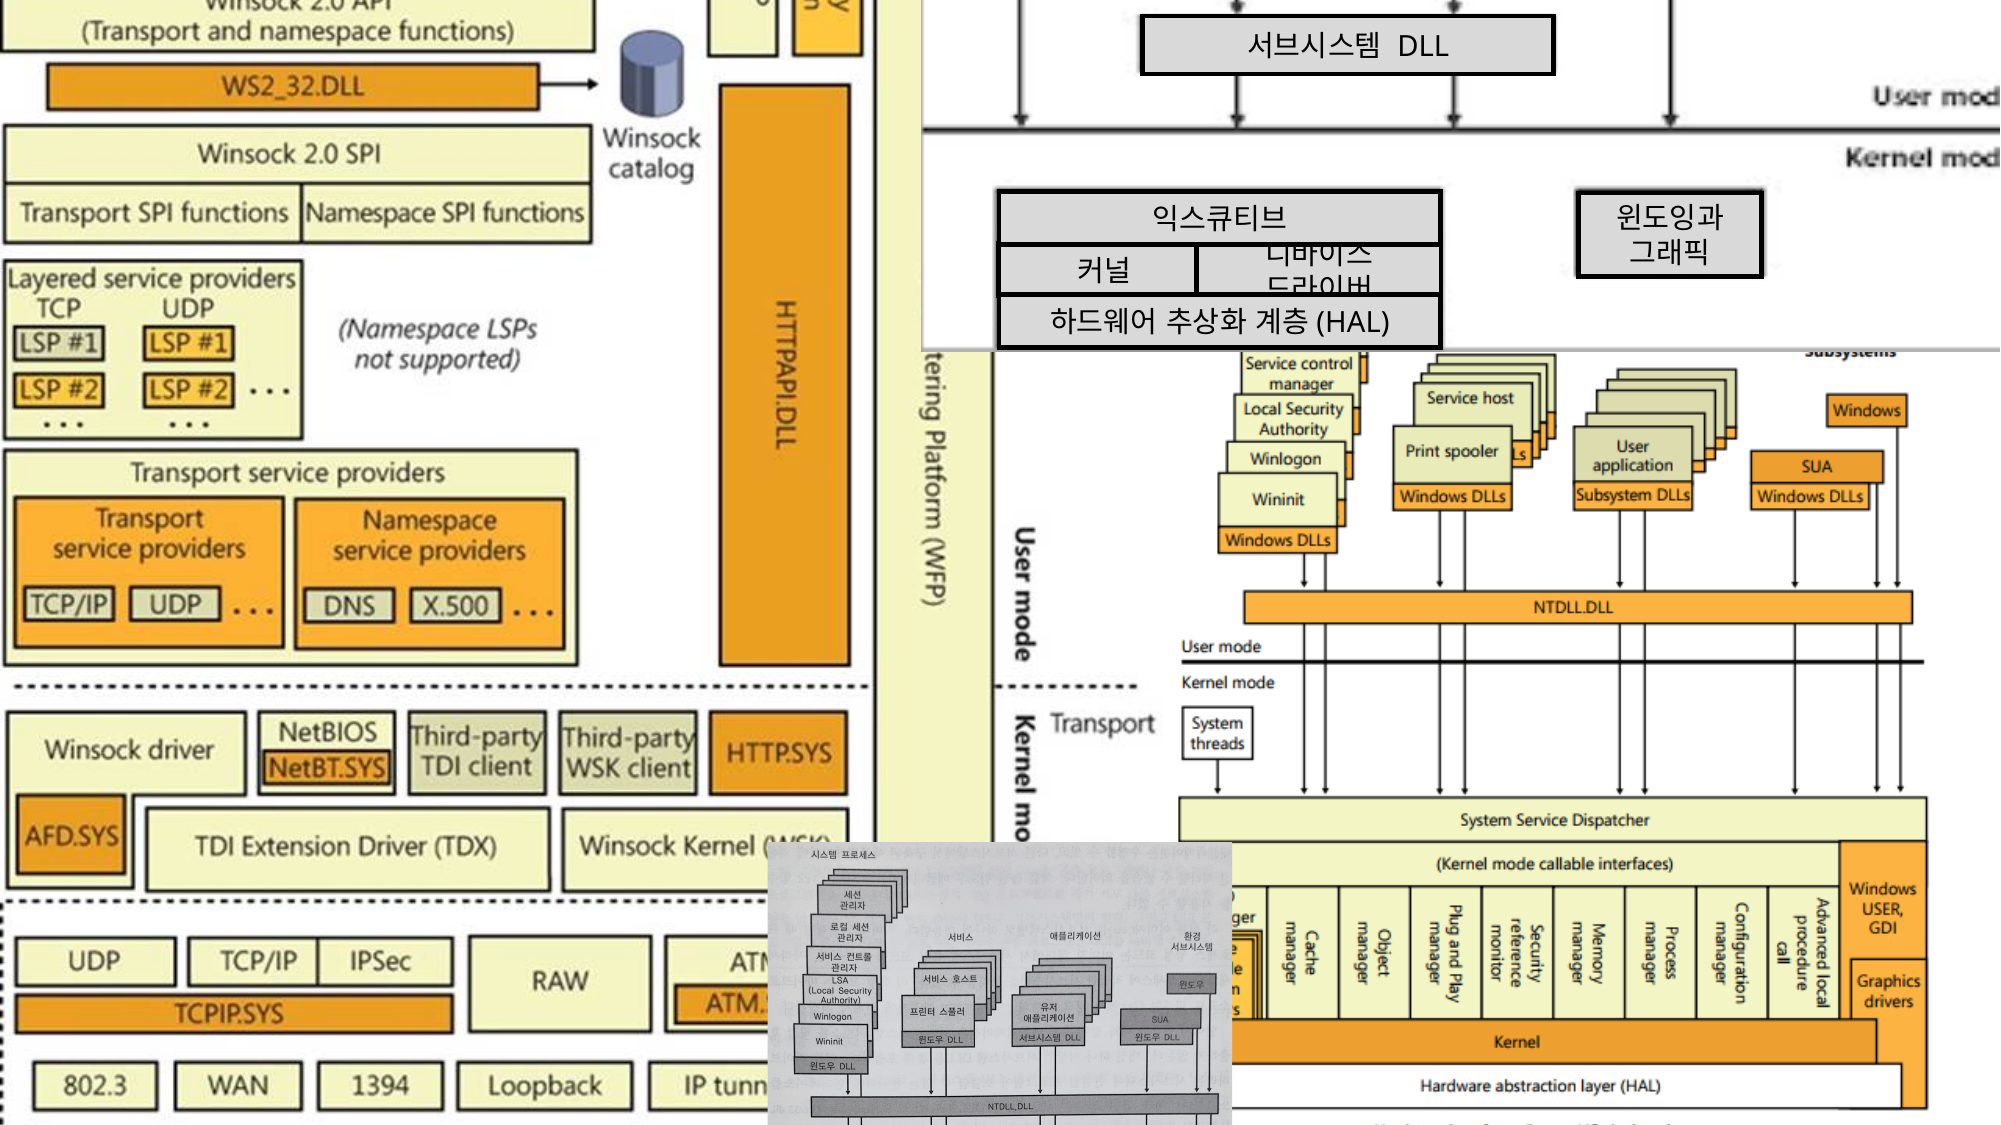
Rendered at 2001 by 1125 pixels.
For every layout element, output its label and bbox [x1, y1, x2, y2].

picture [0, 0, 1958, 1125]
text_box [921, 0, 2000, 353]
